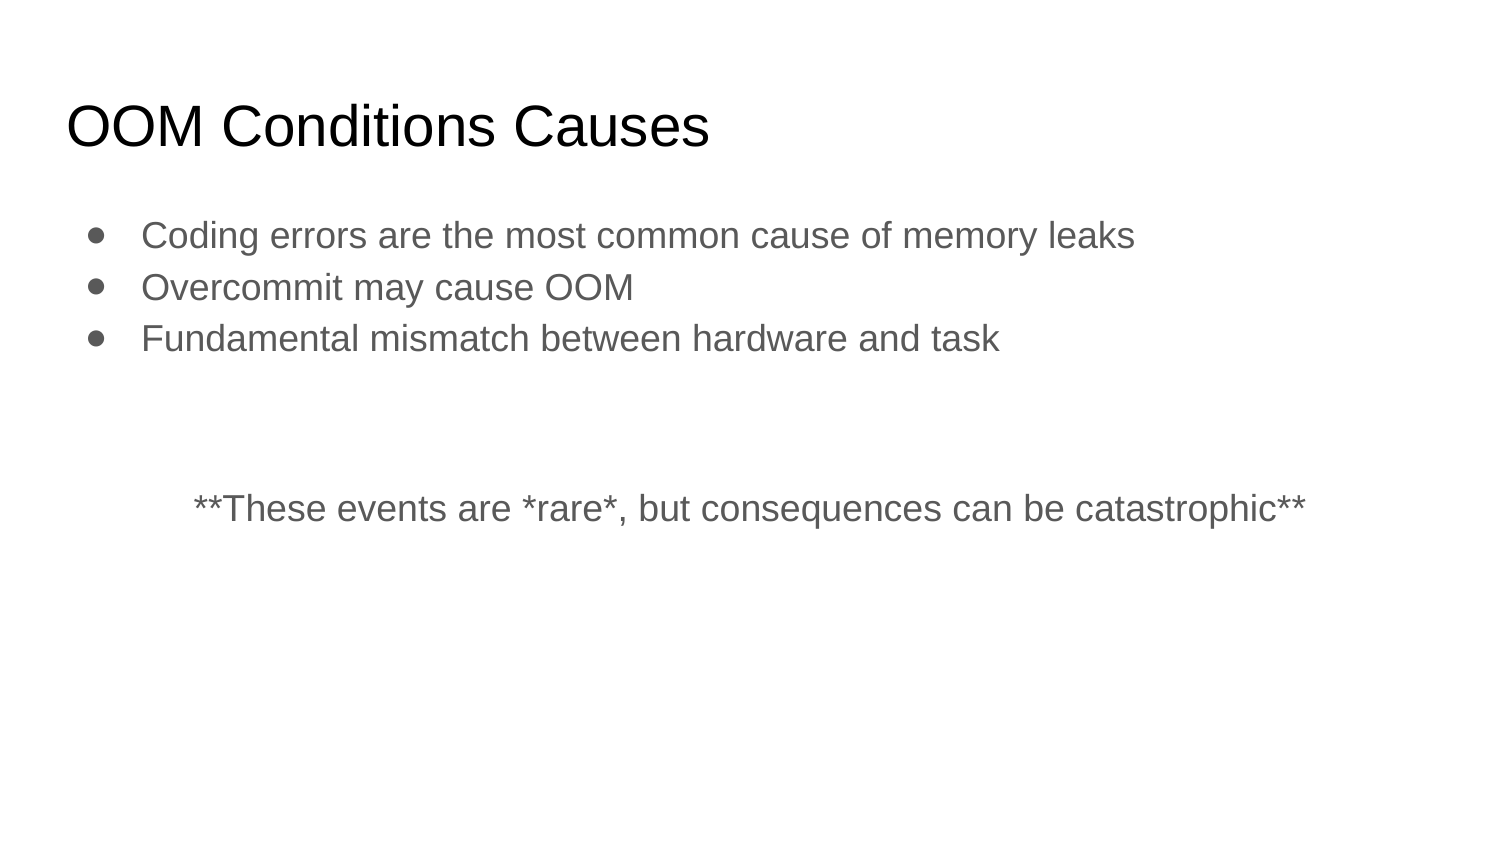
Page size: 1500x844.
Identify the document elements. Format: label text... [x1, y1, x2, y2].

list Coding errors are the most common cause of memory leaks Overcommit may cause OOM Fundamental mismatch between hardware and task **These events are *rare*, but consequences can be catastrophic** [51, 189, 1449, 750]
title OOM Conditions Causes [51, 72, 1449, 167]
